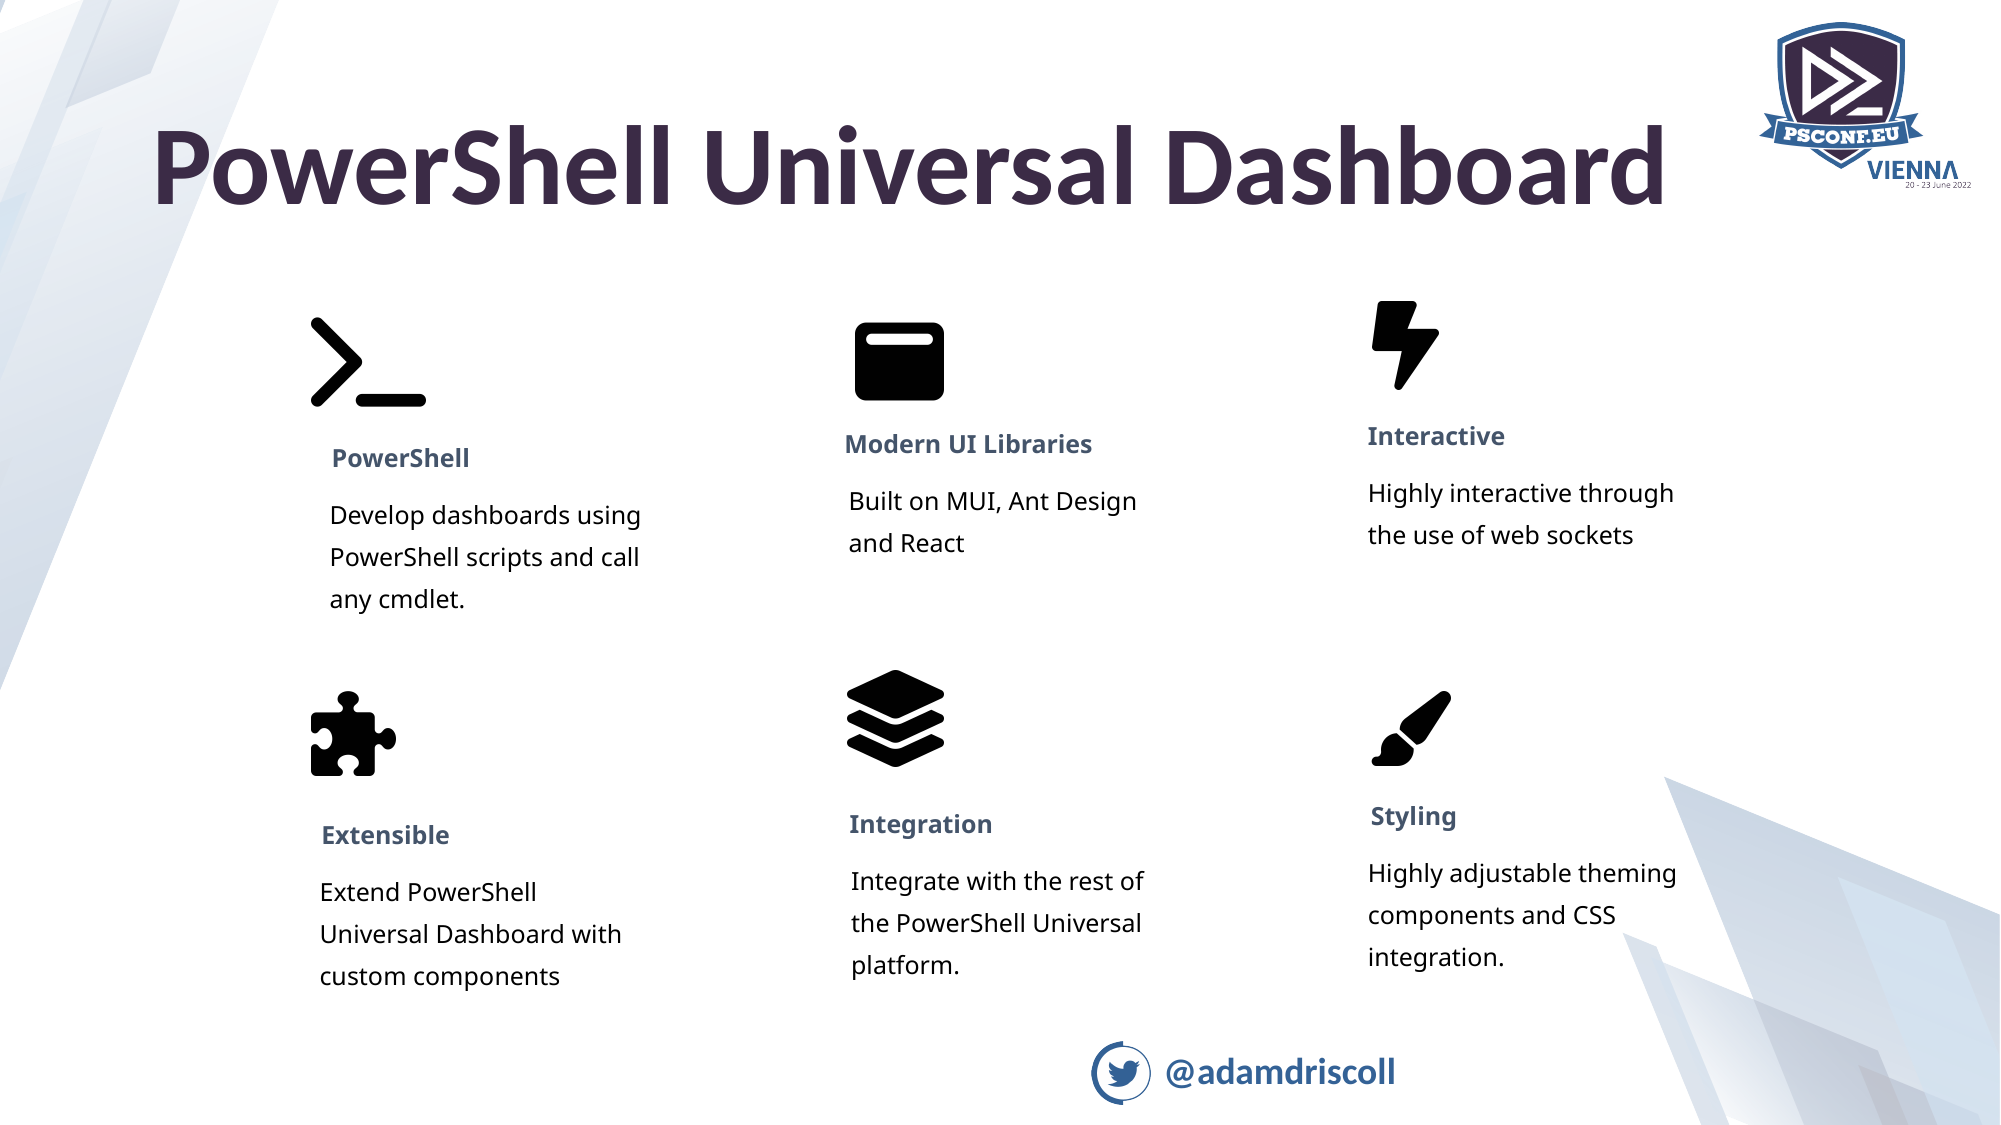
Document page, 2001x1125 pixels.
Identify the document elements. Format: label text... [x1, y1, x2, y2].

text_box Integration [834, 801, 1009, 846]
text_box Develop dashboards using PowerShell scripts and call any cmdlet. [311, 478, 670, 623]
title PowerShell Universal Dashboard [137, 59, 1735, 278]
text_box Integrate with the rest of the PowerShell Universal platform. [833, 844, 1191, 989]
text_box Built on MUI, Ant Design and React [830, 464, 1189, 567]
text_box Highly adjustable theming components and CSS integration. [1350, 835, 1708, 981]
text_box Extensible [306, 812, 465, 857]
text_box Extend PowerShell Universal Dashboard with custom components [301, 855, 660, 1000]
text_box Modern UI Libraries [829, 421, 1108, 466]
text_box Styling [1356, 792, 1473, 838]
picture [0, 0, 2000, 1125]
text_box PowerShell [316, 434, 486, 480]
text_box Highly interactive through the use of web sockets [1350, 456, 1708, 559]
text_box Interactive [1353, 412, 1521, 458]
